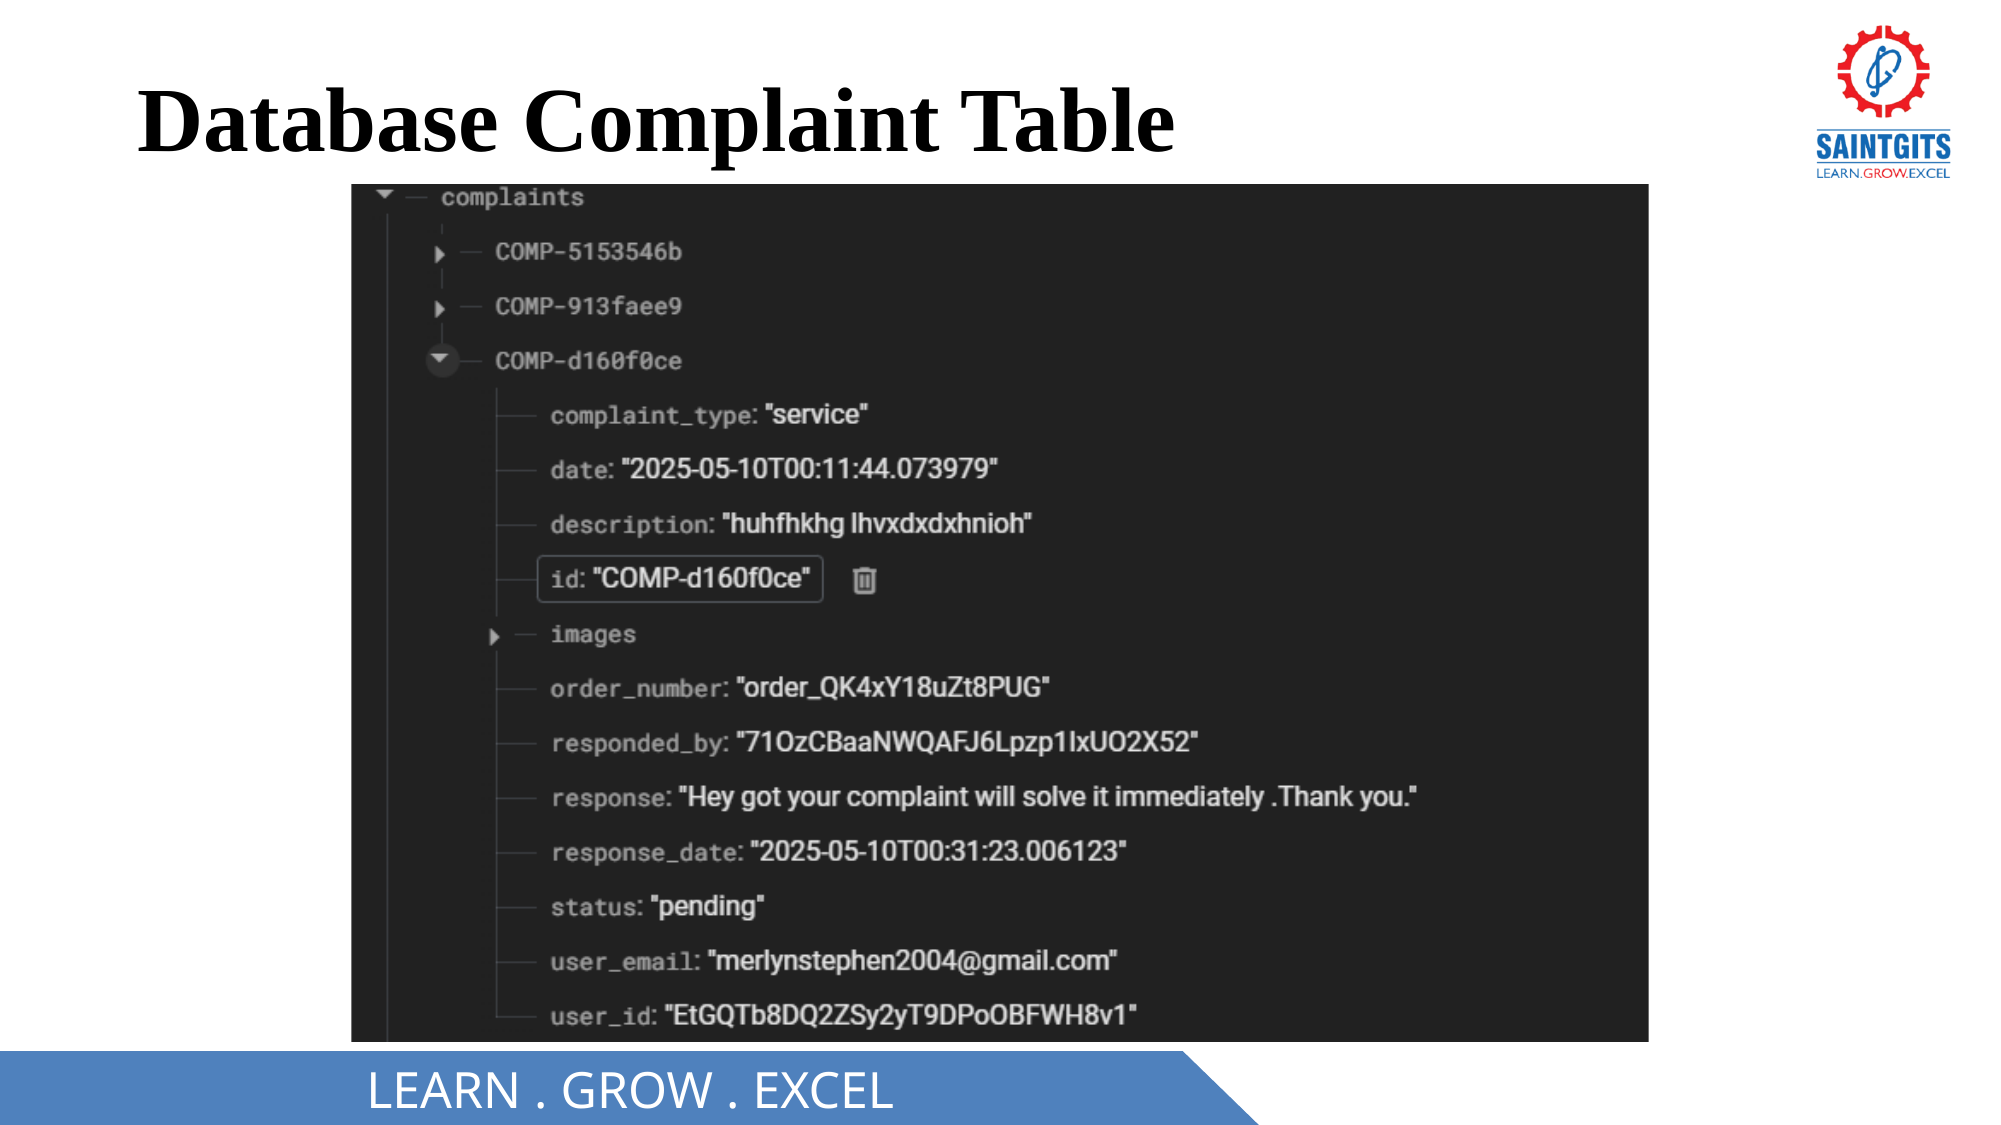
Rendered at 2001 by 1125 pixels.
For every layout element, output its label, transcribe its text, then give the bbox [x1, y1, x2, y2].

text_box LEARN . GROW . EXCEL [0, 1051, 1259, 1125]
text_box Database Complaint Table [137, 59, 1221, 176]
picture [1816, 25, 1951, 179]
picture [351, 184, 1649, 1043]
